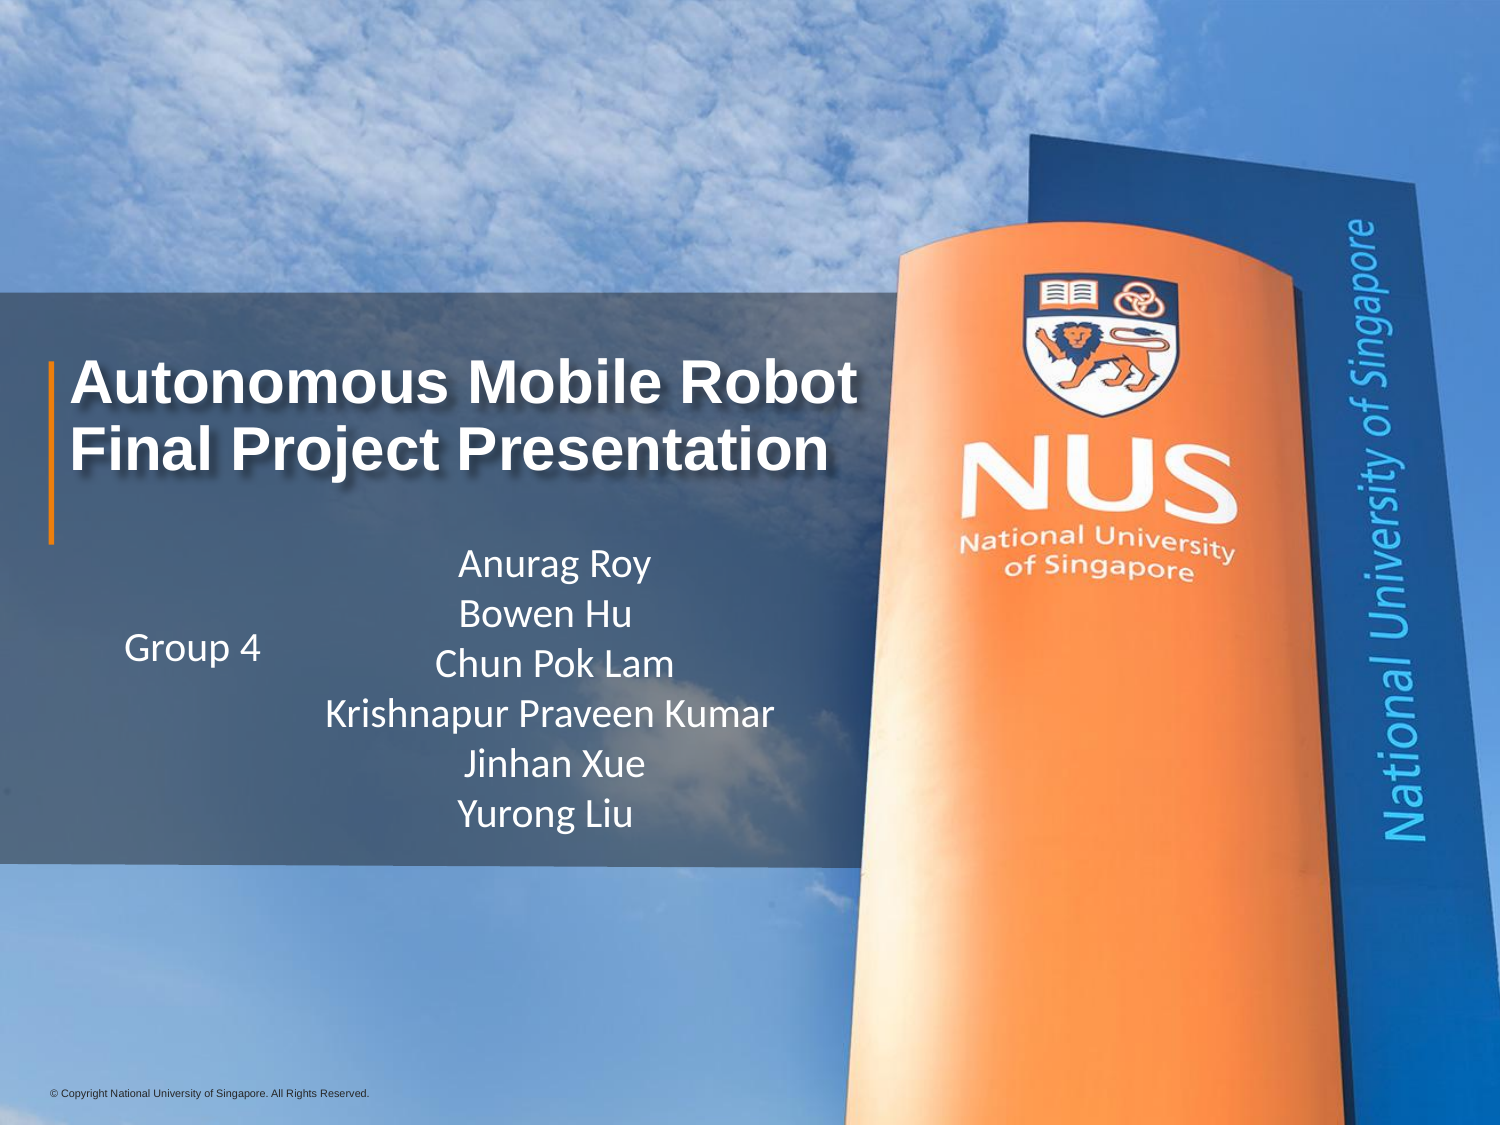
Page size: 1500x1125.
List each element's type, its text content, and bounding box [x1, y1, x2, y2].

text_box Anurag Roy Bowen Hu Chun Pok Lam Krishnapur Praveen Kumar Jinhan Xue Yurong Liu [301, 520, 809, 851]
text_box Group 4 [109, 611, 301, 677]
title Autonomous Mobile Robot Final Project Presentation [54, 342, 891, 603]
text_box [48, 361, 55, 545]
picture [0, 0, 1500, 1125]
